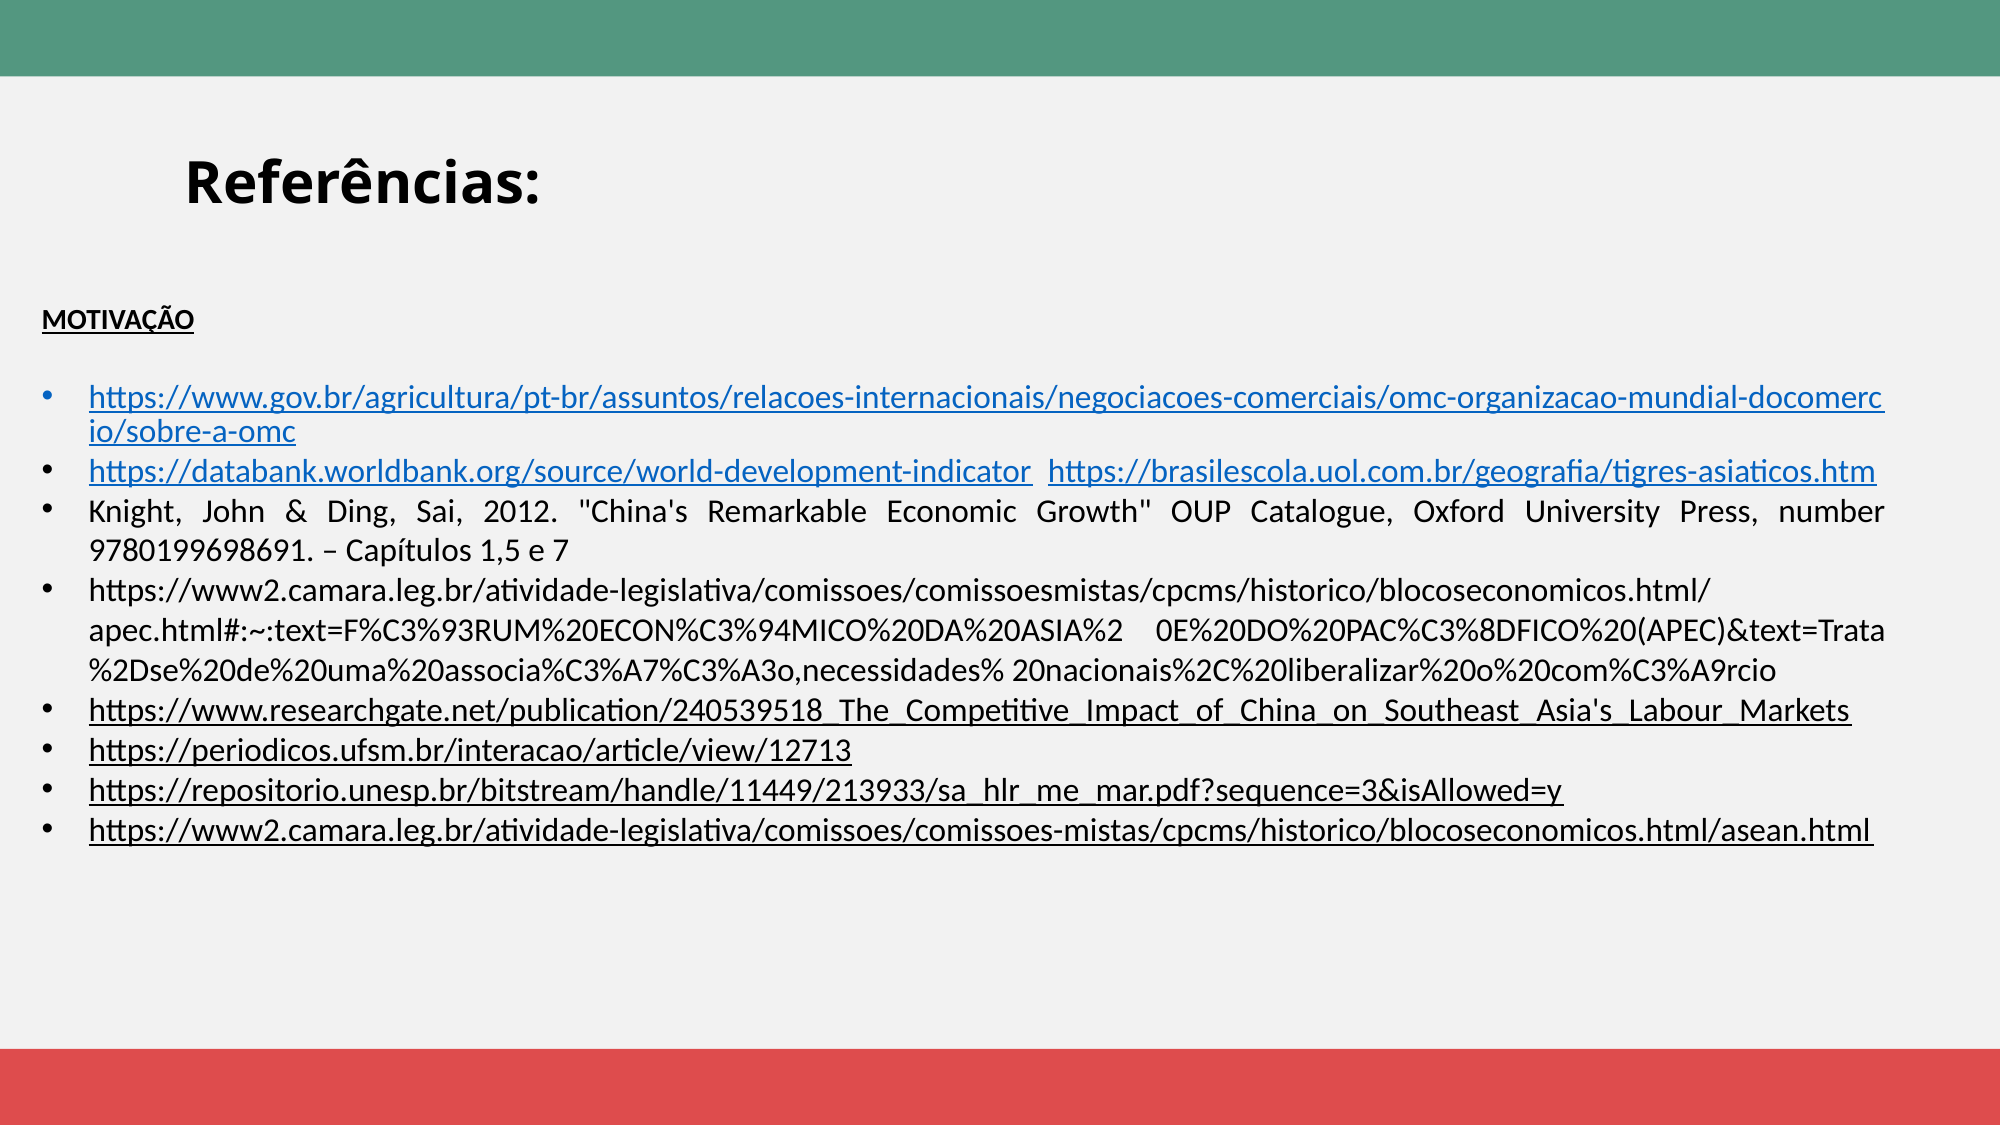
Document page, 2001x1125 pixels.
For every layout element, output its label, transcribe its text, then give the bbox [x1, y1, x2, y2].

title Referências: [97, 133, 629, 237]
text_box MOTIVAÇÃO https://www.gov.br/agricultura/pt-br/assuntos/relacoes-internacionais/negociacoes-comerciais/omc-organizacao-mundial-docomercio/sobre-a-omc https://databank.worldbank.org/source/world-development-indicator https://brasilescola.uol.com.br/geografia/tigres-asiaticos.htm Knight, John & Ding, Sai, 2012. "China's Remarkable Economic Growth" OUP Catalogue, Oxford University Press, number 9780199698691. – Capítulos 1,5 e 7 https://www2.camara.leg.br/atividade-legislativa/comissoes/comissoesmistas/cpcms/historico/blocoseconomicos.html/apec.html#:~:text=F%C3%93RUM%20ECON%C3%94MICO%20DA%20ASIA%2 0E%20DO%20PAC%C3%8DFICO%20(APEC)&text=Trata%2Dse%20de%20uma%20associa%C3%A7%C3%A3o,necessidades% 20nacionais%2C%20liberalizar%20o%20com%C3%A9rcio https://www.researchgate.net/publication/240539518_The_Competitive_Impact_of_China_on_Southeast_Asia's_Labour_Markets https://periodicos.ufsm.br/interacao/article/view/12713 https://repositorio.unesp.br/bitstream/handle/11449/213933/sa_hlr_me_mar.pdf?sequence=3&isAllowed=y https://www2.camara.leg.br/atividade-legislativa/comissoes/comissoes-mistas/cpcms/historico/blocoseconomicos.html/asean.html [26, 293, 1903, 822]
text_box [0, 0, 2000, 77]
text_box [0, 1048, 2000, 1125]
